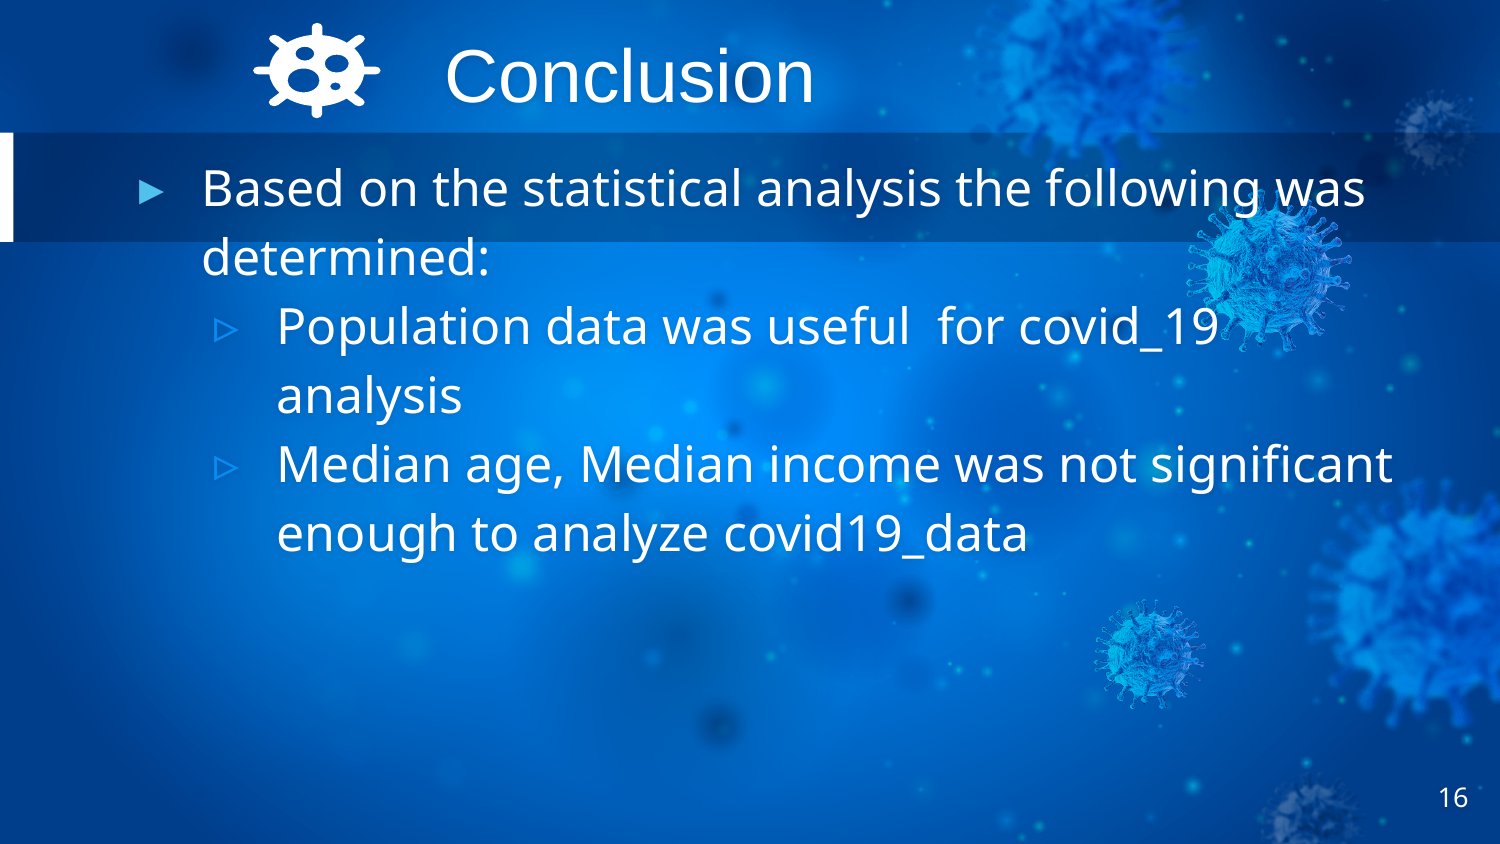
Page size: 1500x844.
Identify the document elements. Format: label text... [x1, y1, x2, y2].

slide_number 16 [1378, 766, 1469, 832]
list Based on the statistical analysis the following was determined: Population data was useful for covid_19 analysis Median age, Median income was not significant enough to analyze covid19_data [126, 147, 1405, 622]
text_box [253, 22, 381, 119]
picture [0, 0, 1500, 844]
title Conclusion [107, 23, 1154, 133]
